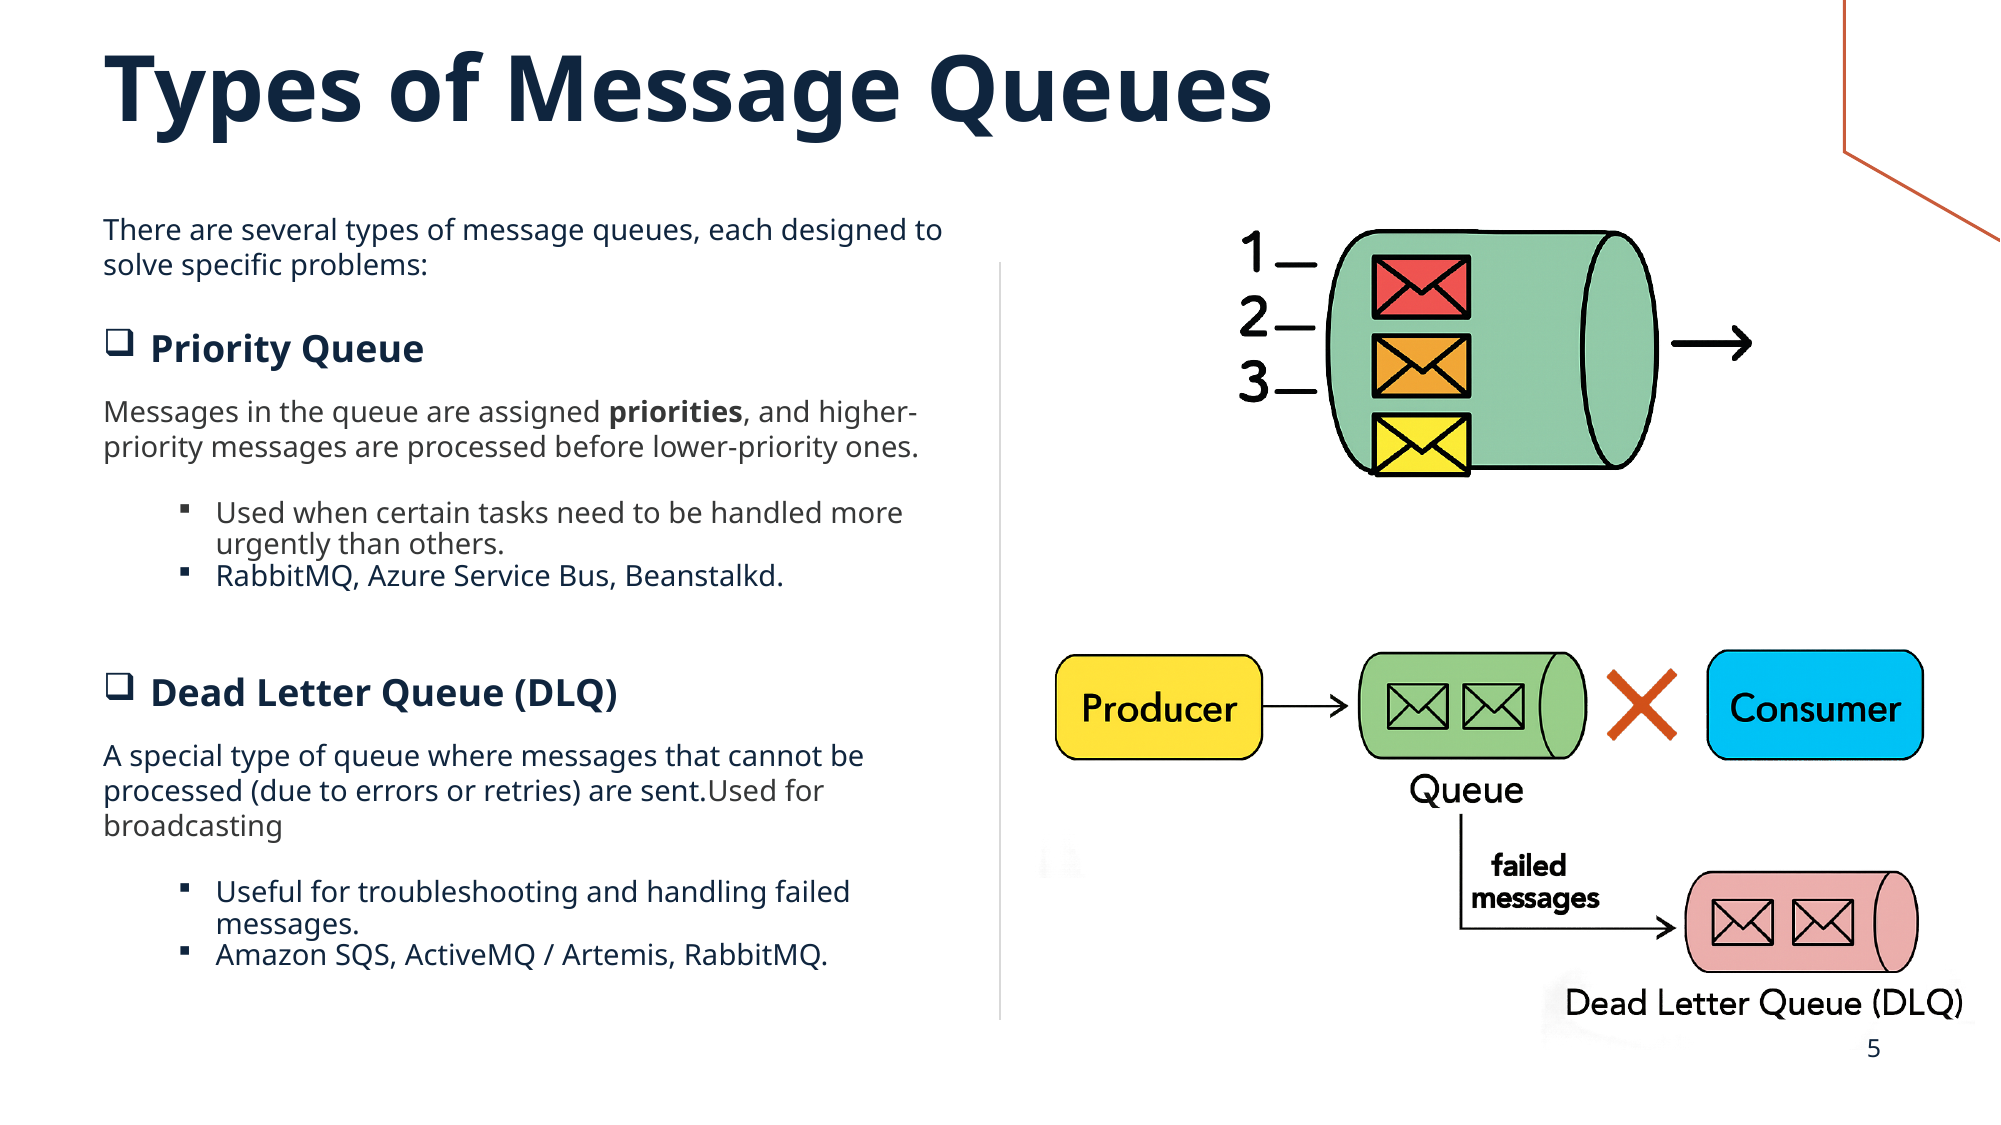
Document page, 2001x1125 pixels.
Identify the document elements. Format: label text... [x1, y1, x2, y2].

text_box [1844, 0, 2000, 241]
picture [1035, 638, 1975, 1050]
title Types of Message Queues [88, 16, 1837, 167]
list There are several types of message queues, each designed to solve specific problems: Priority Queue Messages in the queue are assigned priorities, and higher-priority messages are processed before lower-priority ones. Used when certain tasks need to be handled more urgently than others. RabbitMQ, Azure Service Bus, Beanstalkd. Dead Letter Queue (DLQ) A special type of queue where messages that cannot be processed (due to errors or retries) are sent.Used for broadcasting Useful for troubleshooting and handling failed messages. Amazon SQS, ActiveMQ / Artemis, RabbitMQ. [88, 203, 987, 1079]
picture [1114, 203, 1837, 500]
slide_number 5 [1836, 1050, 1912, 1080]
